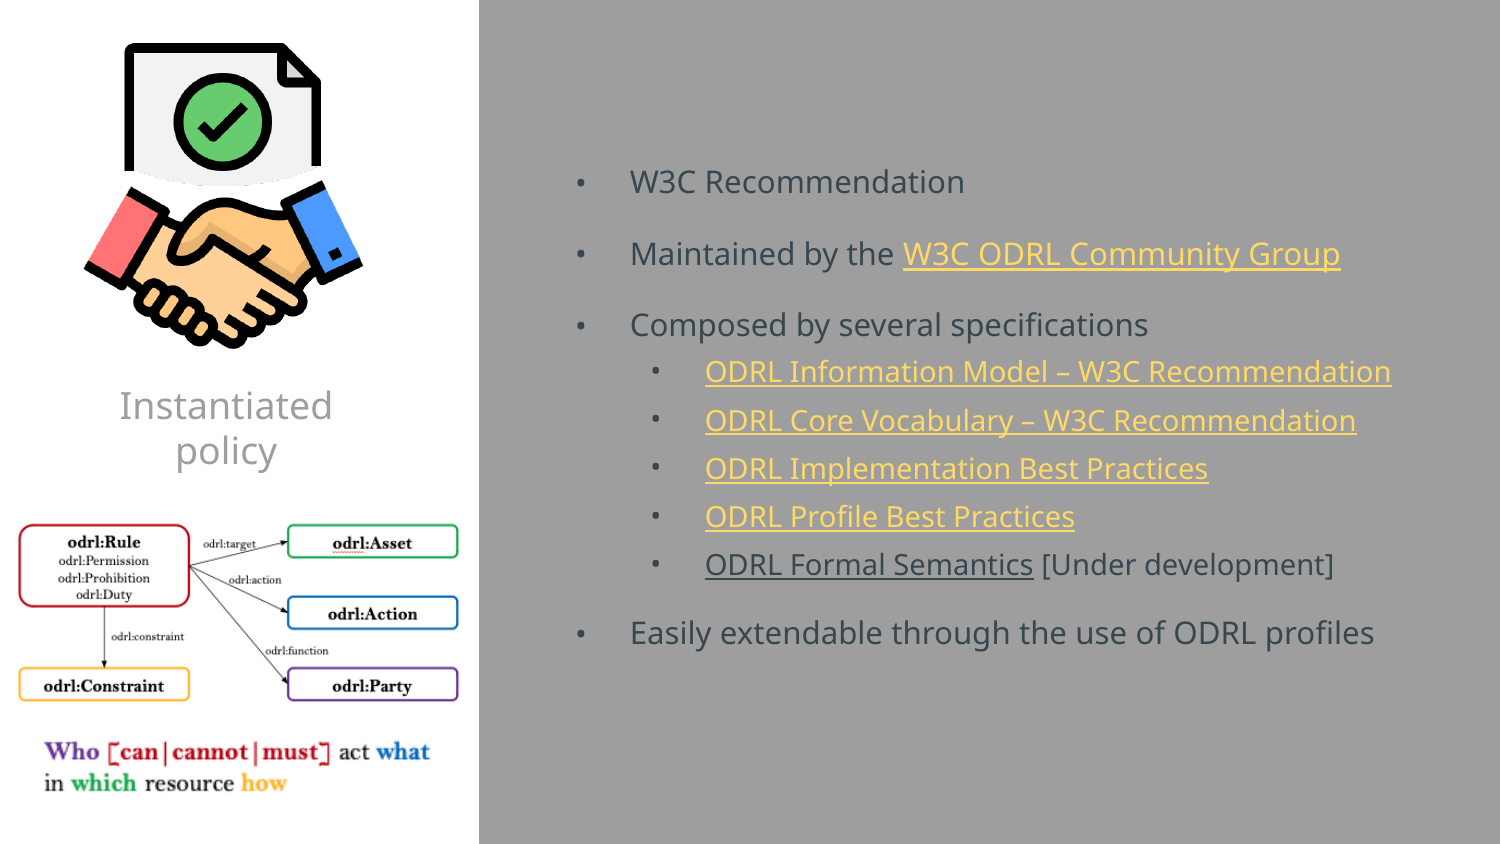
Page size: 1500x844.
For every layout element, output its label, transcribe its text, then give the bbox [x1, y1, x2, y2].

text_box W3C Recommendation Maintained by the W3C ODRL Community Group Composed by several specifications ODRL Information Model – W3C Recommendation ODRL Core Vocabulary – W3C Recommendation ODRL Implementation Best Practices ODRL Profile Best Practices ODRL Formal Semantics [Under development] Easily extendable through the use of ODRL profiles [558, 150, 1465, 705]
text_box [480, 0, 1500, 844]
picture [65, 38, 380, 353]
picture [5, 504, 481, 720]
picture [21, 724, 457, 818]
text_box Instantiated policy [49, 366, 404, 487]
